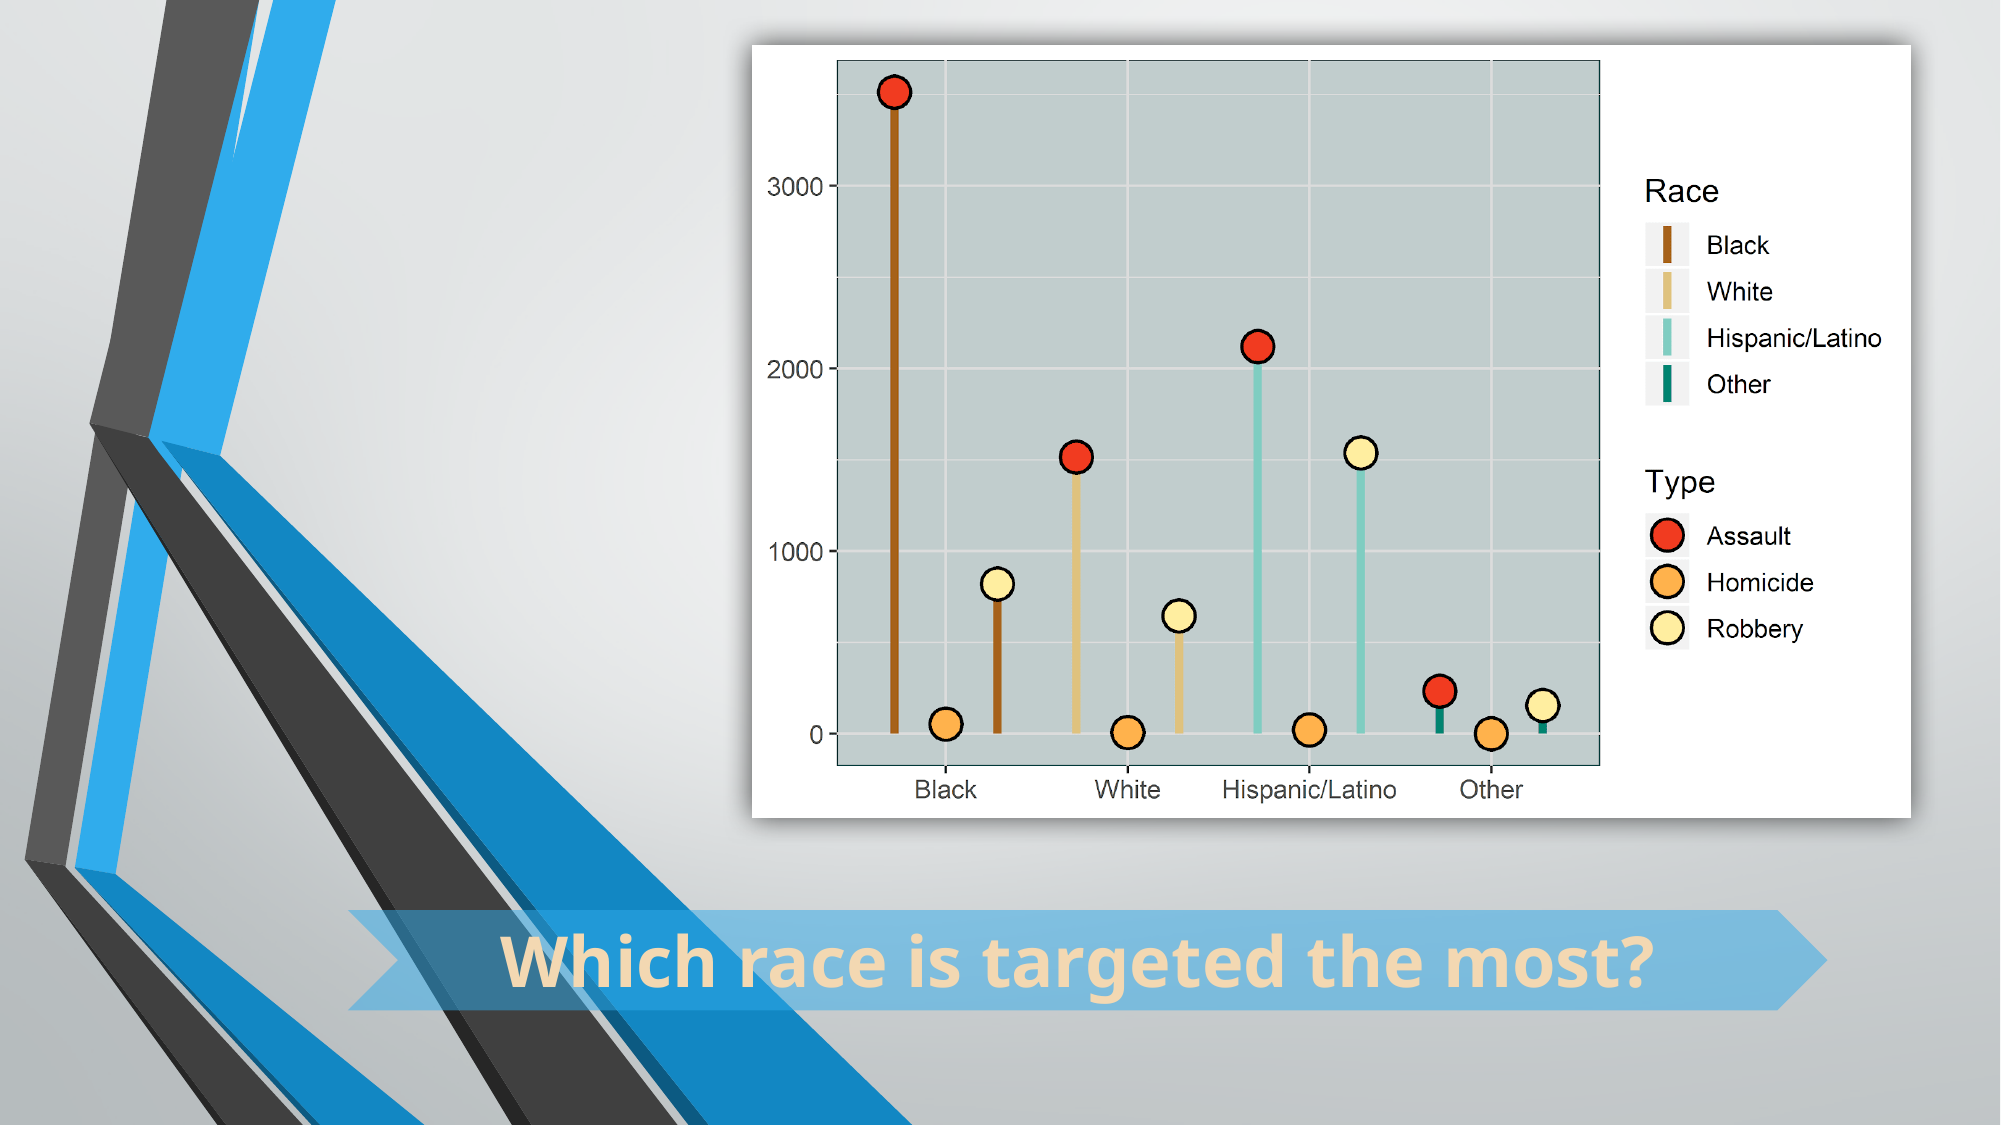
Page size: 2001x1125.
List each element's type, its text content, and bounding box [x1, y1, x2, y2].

text_box Which race is targeted the most? [913, 910, 1828, 1011]
picture [752, 45, 1911, 819]
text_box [89, 0, 913, 1125]
